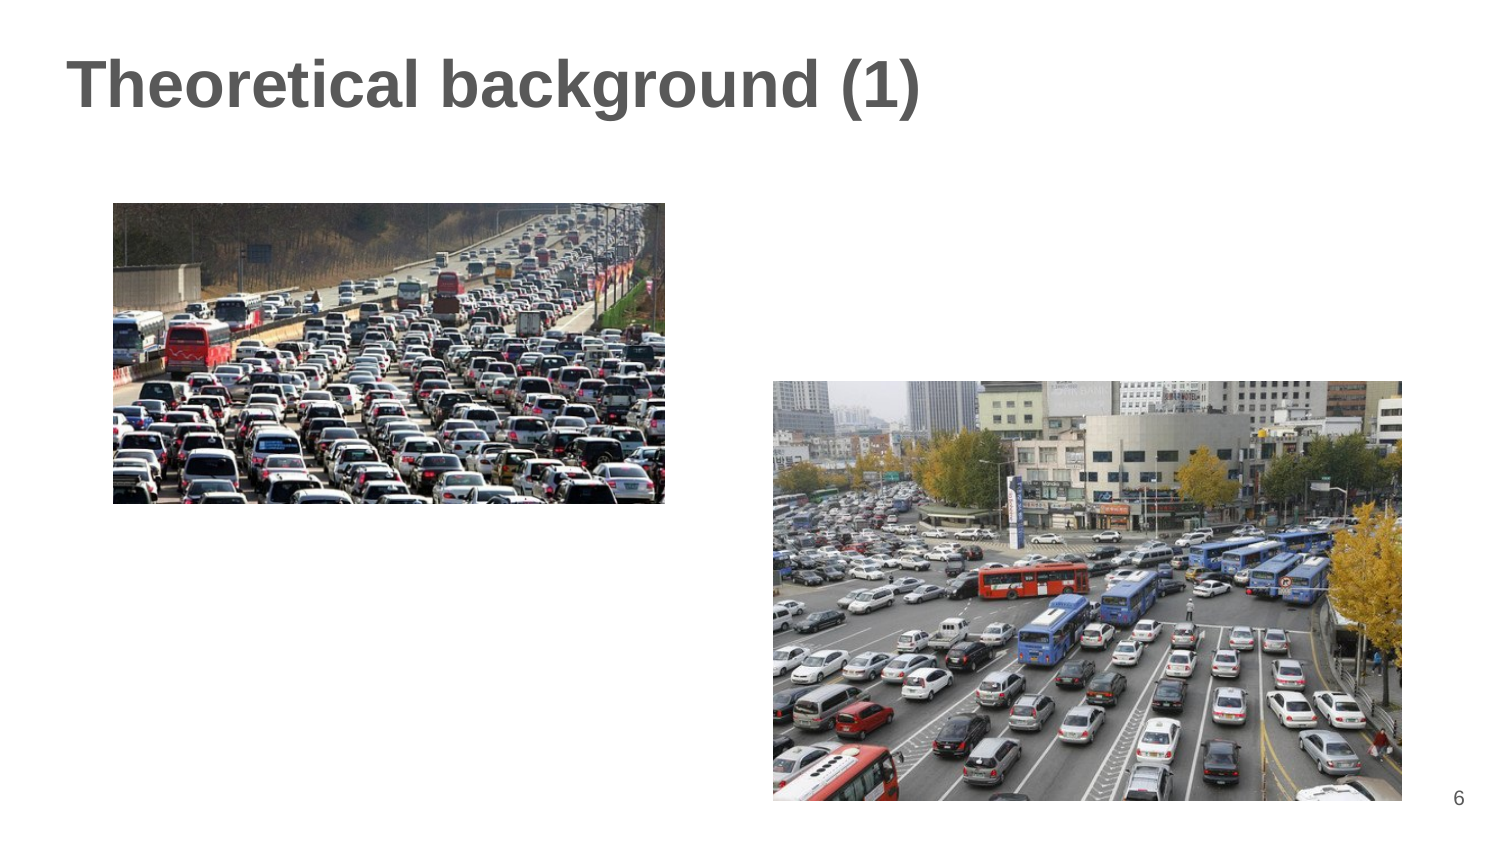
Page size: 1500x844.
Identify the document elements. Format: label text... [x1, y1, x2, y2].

picture [113, 203, 665, 505]
picture [773, 381, 1402, 801]
title Theoretical background (1) [51, 14, 1449, 109]
slide_number 6 [1389, 764, 1480, 830]
